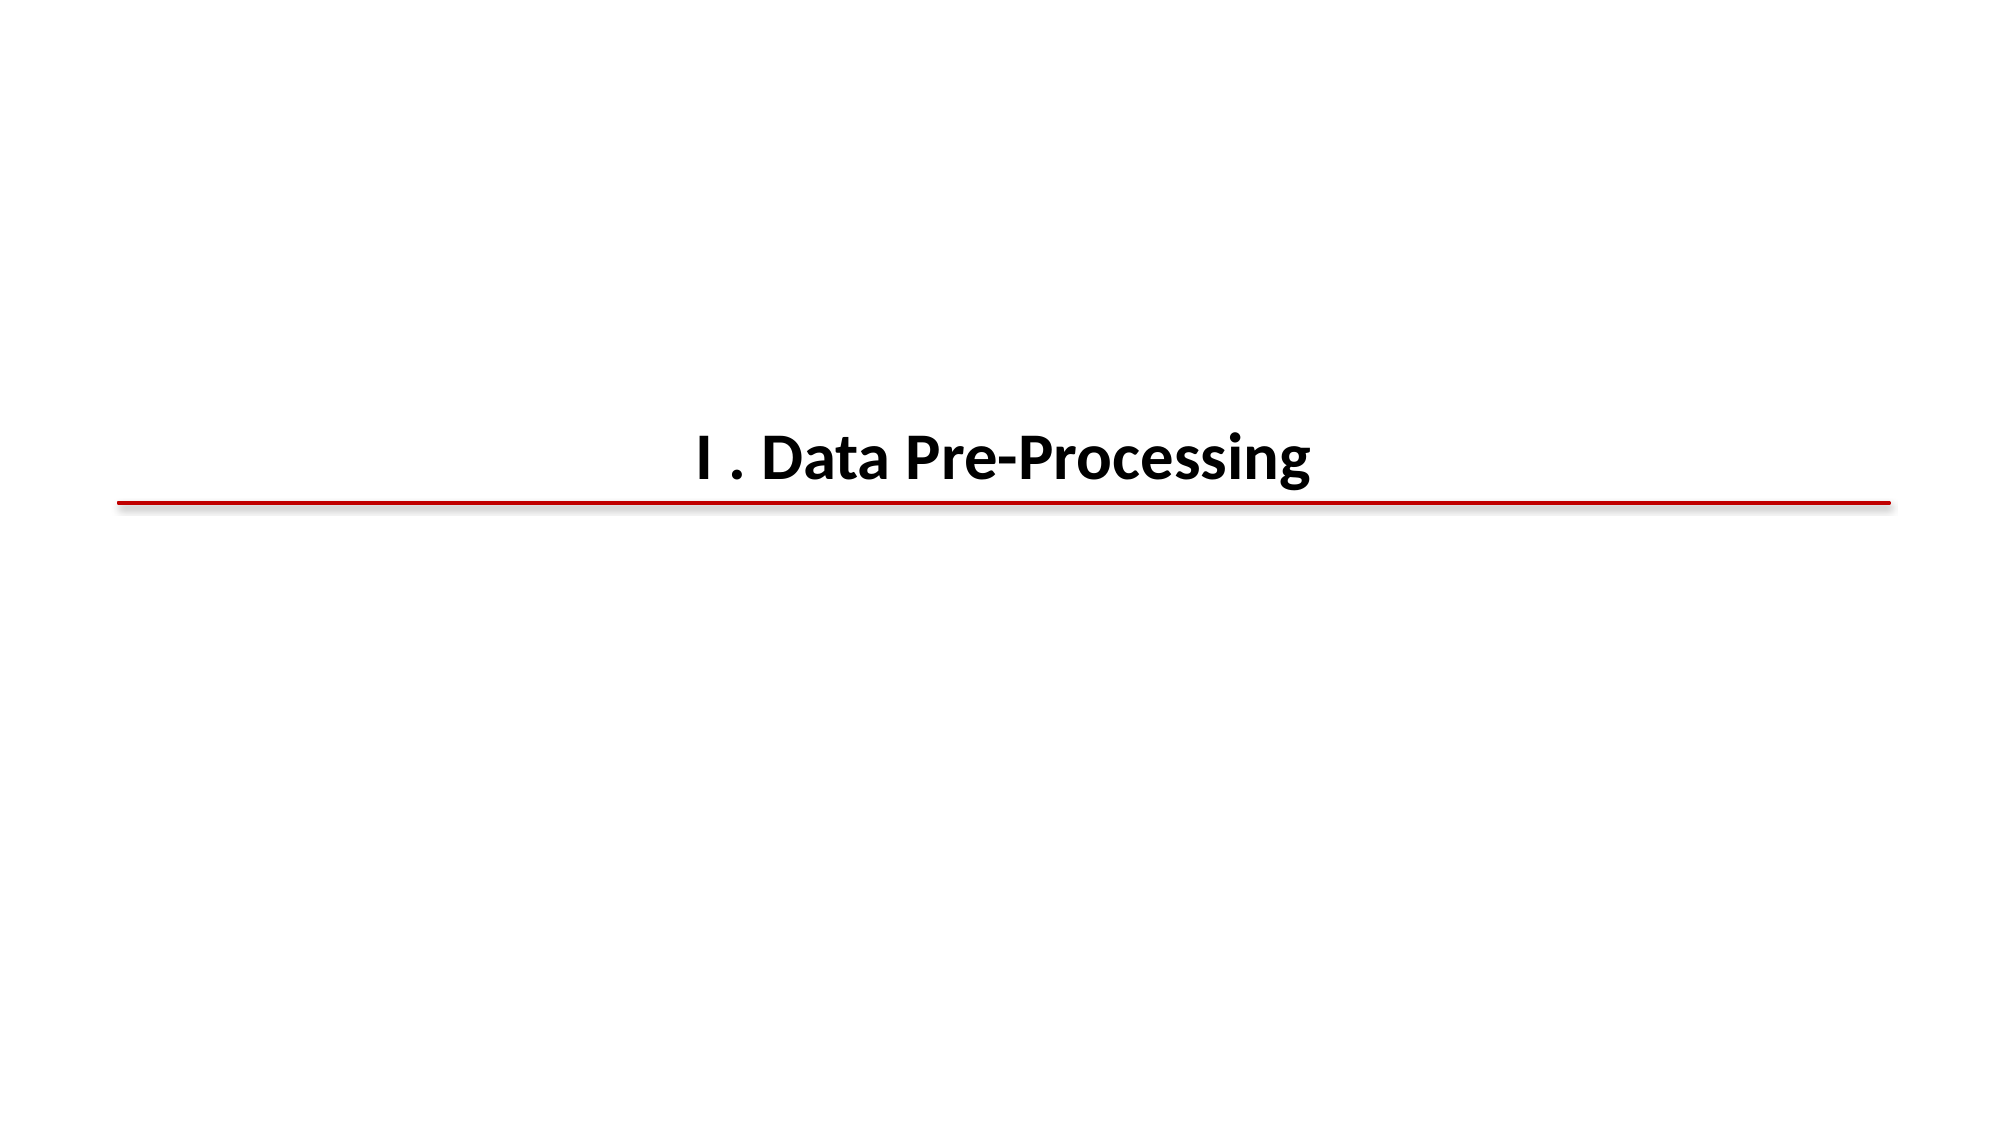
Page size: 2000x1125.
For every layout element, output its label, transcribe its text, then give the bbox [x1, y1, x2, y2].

text_box I . Data Pre-Processing [695, 413, 1313, 494]
text_box [117, 501, 1890, 505]
